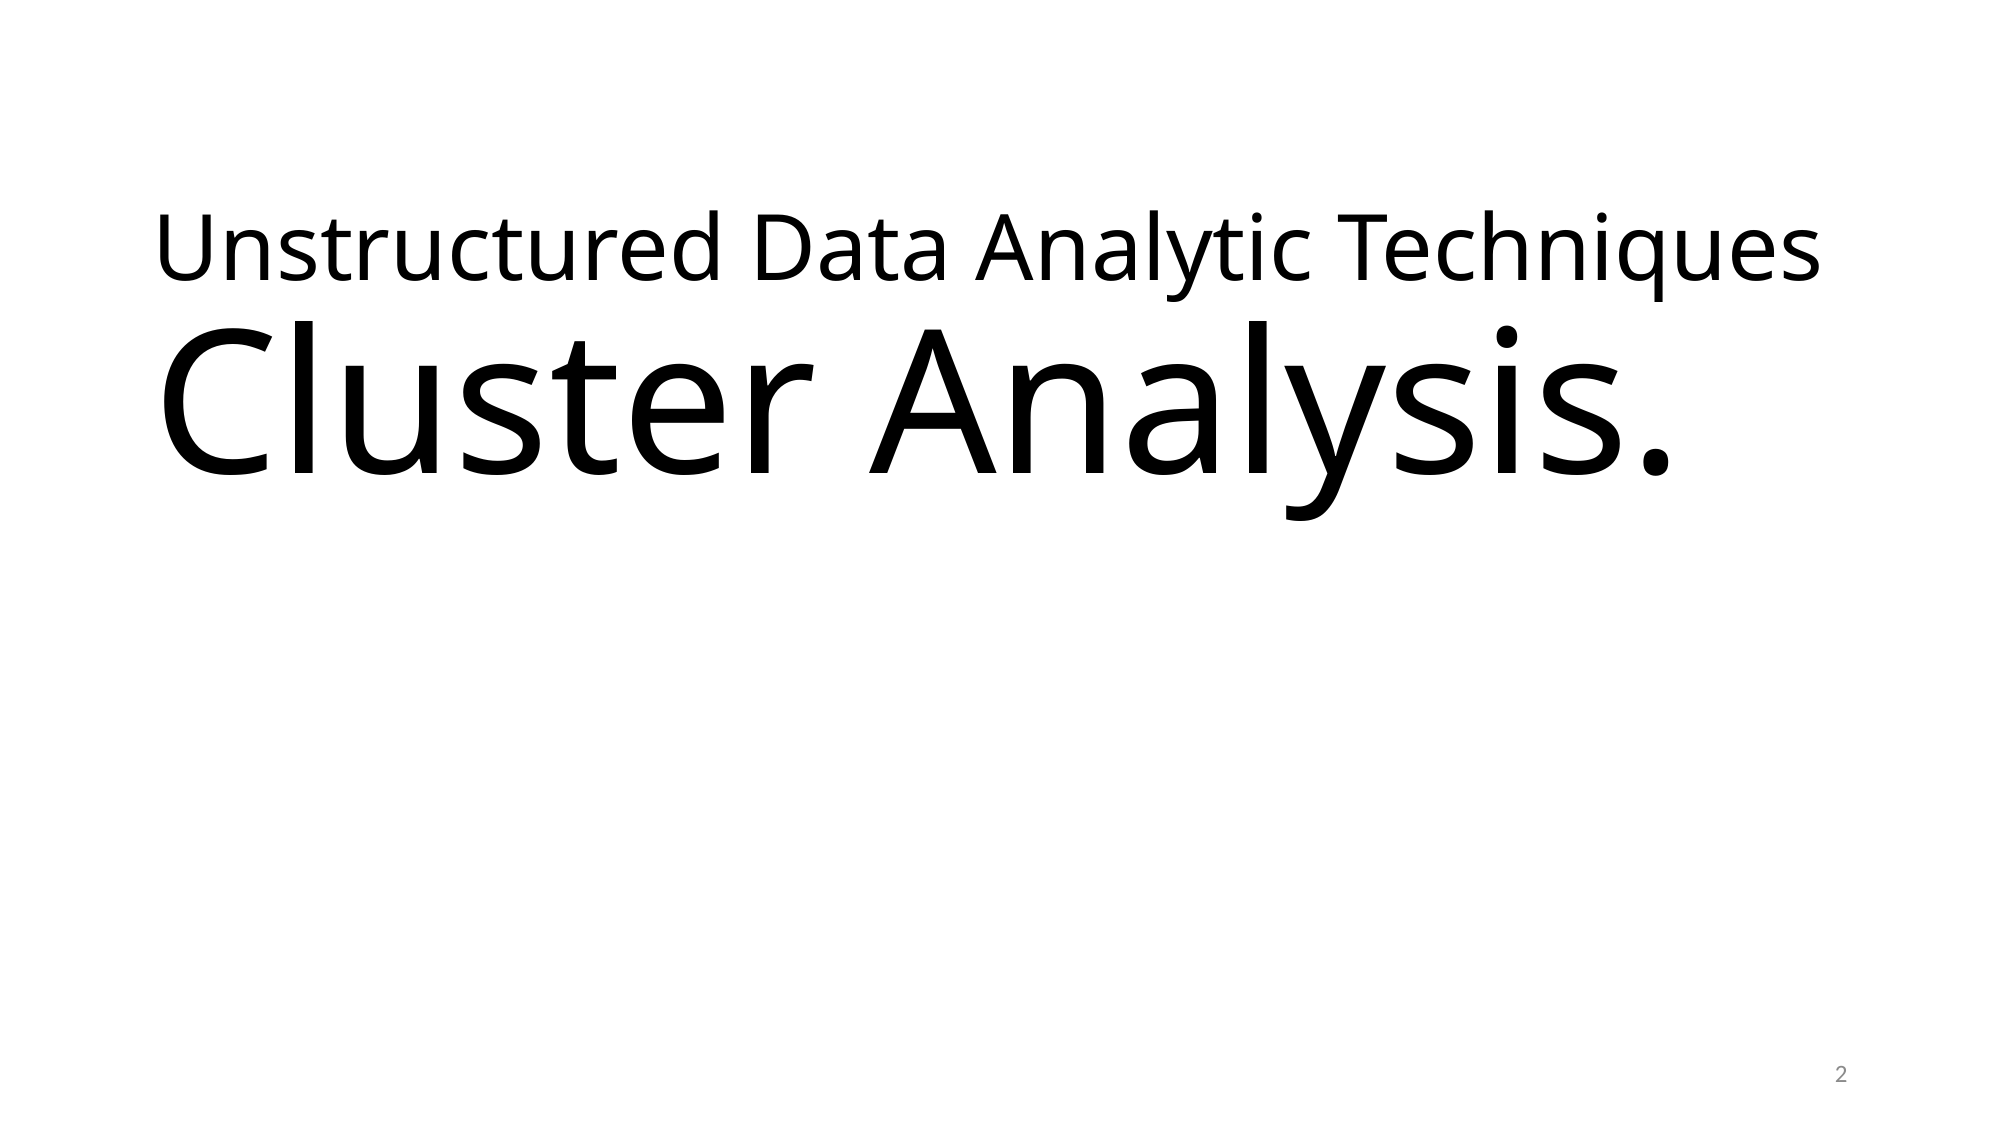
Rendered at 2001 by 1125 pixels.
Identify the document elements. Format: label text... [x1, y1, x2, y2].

slide_number 2 [1412, 1042, 1863, 1103]
title Unstructured Data Analytic Techniques Cluster Analysis. [137, 59, 1863, 769]
